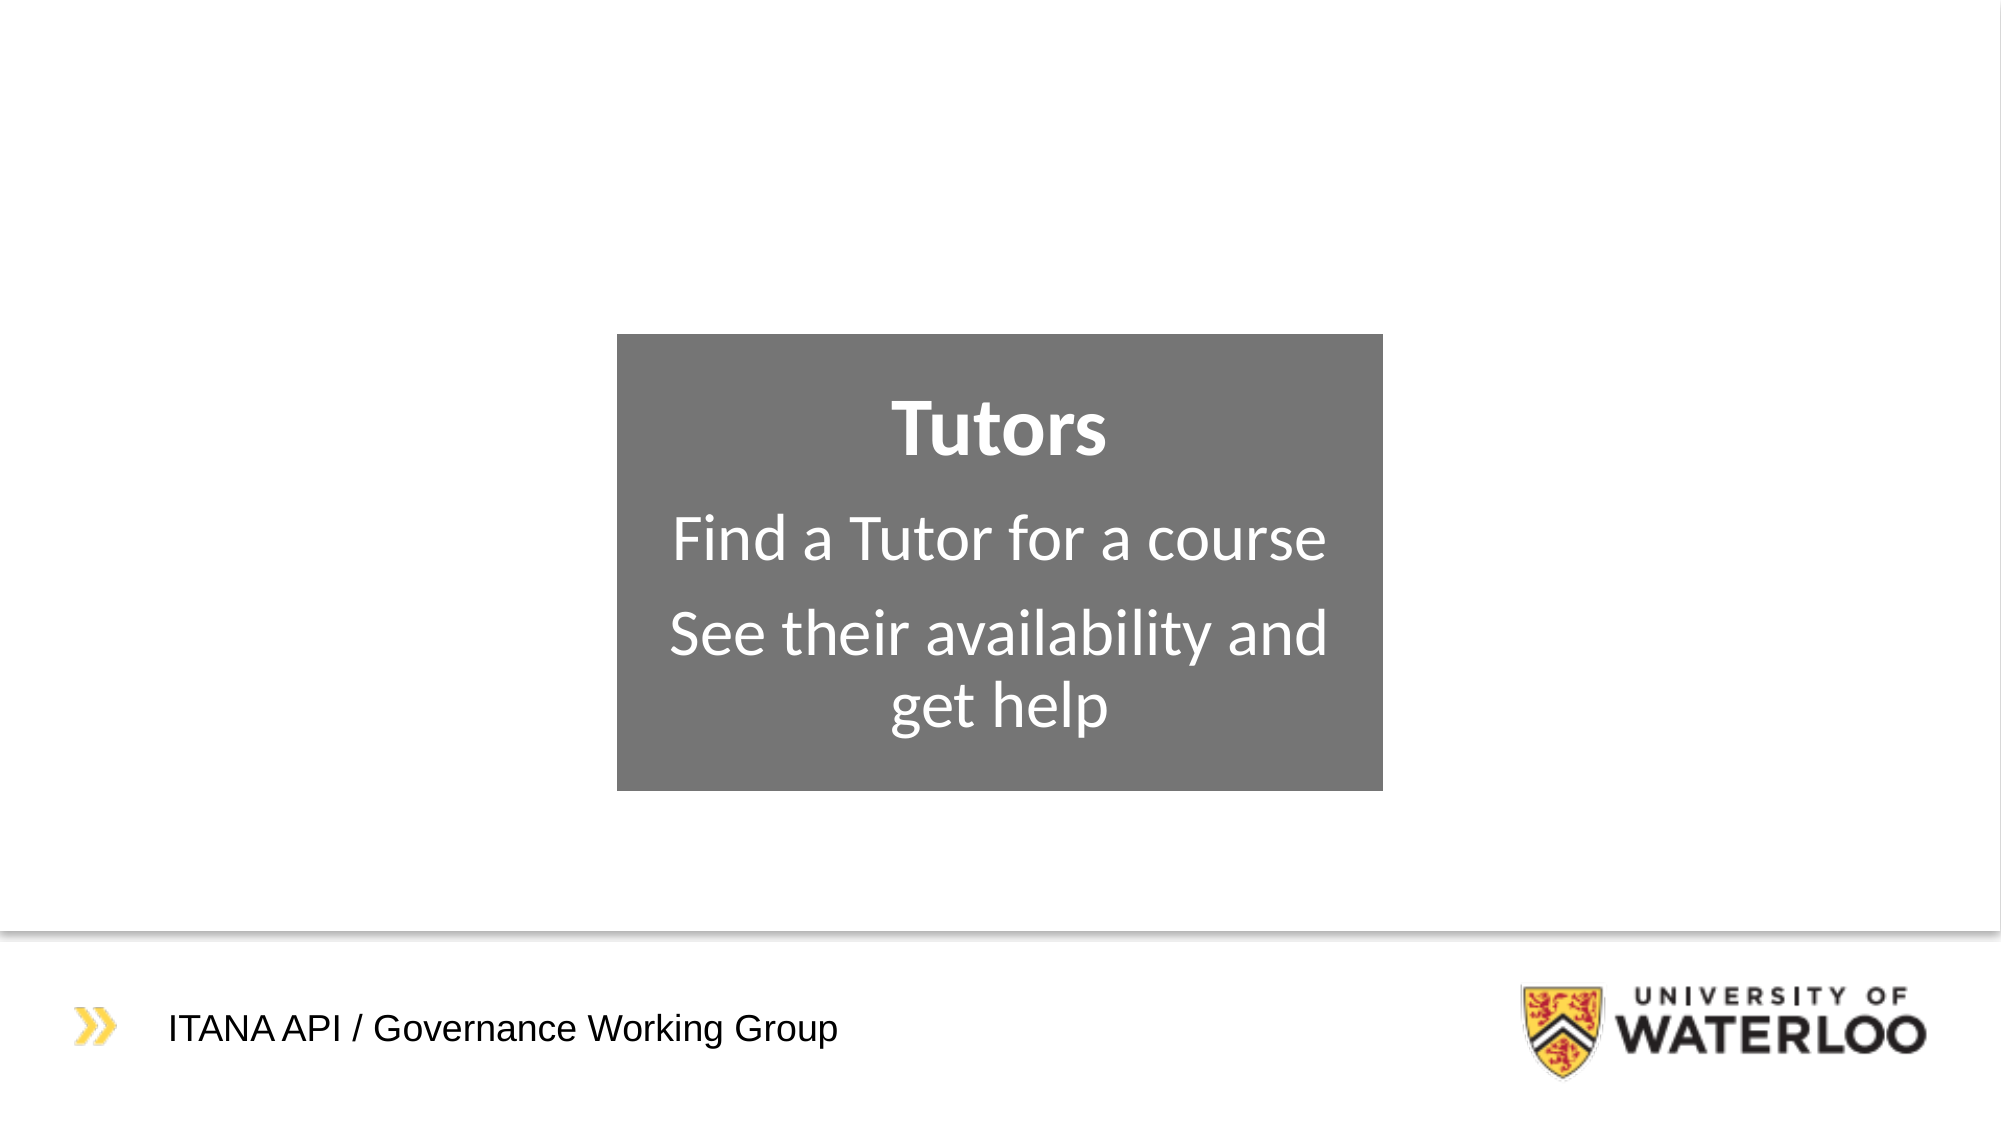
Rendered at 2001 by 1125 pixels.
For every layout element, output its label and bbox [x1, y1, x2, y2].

text_box [614, 331, 1385, 794]
